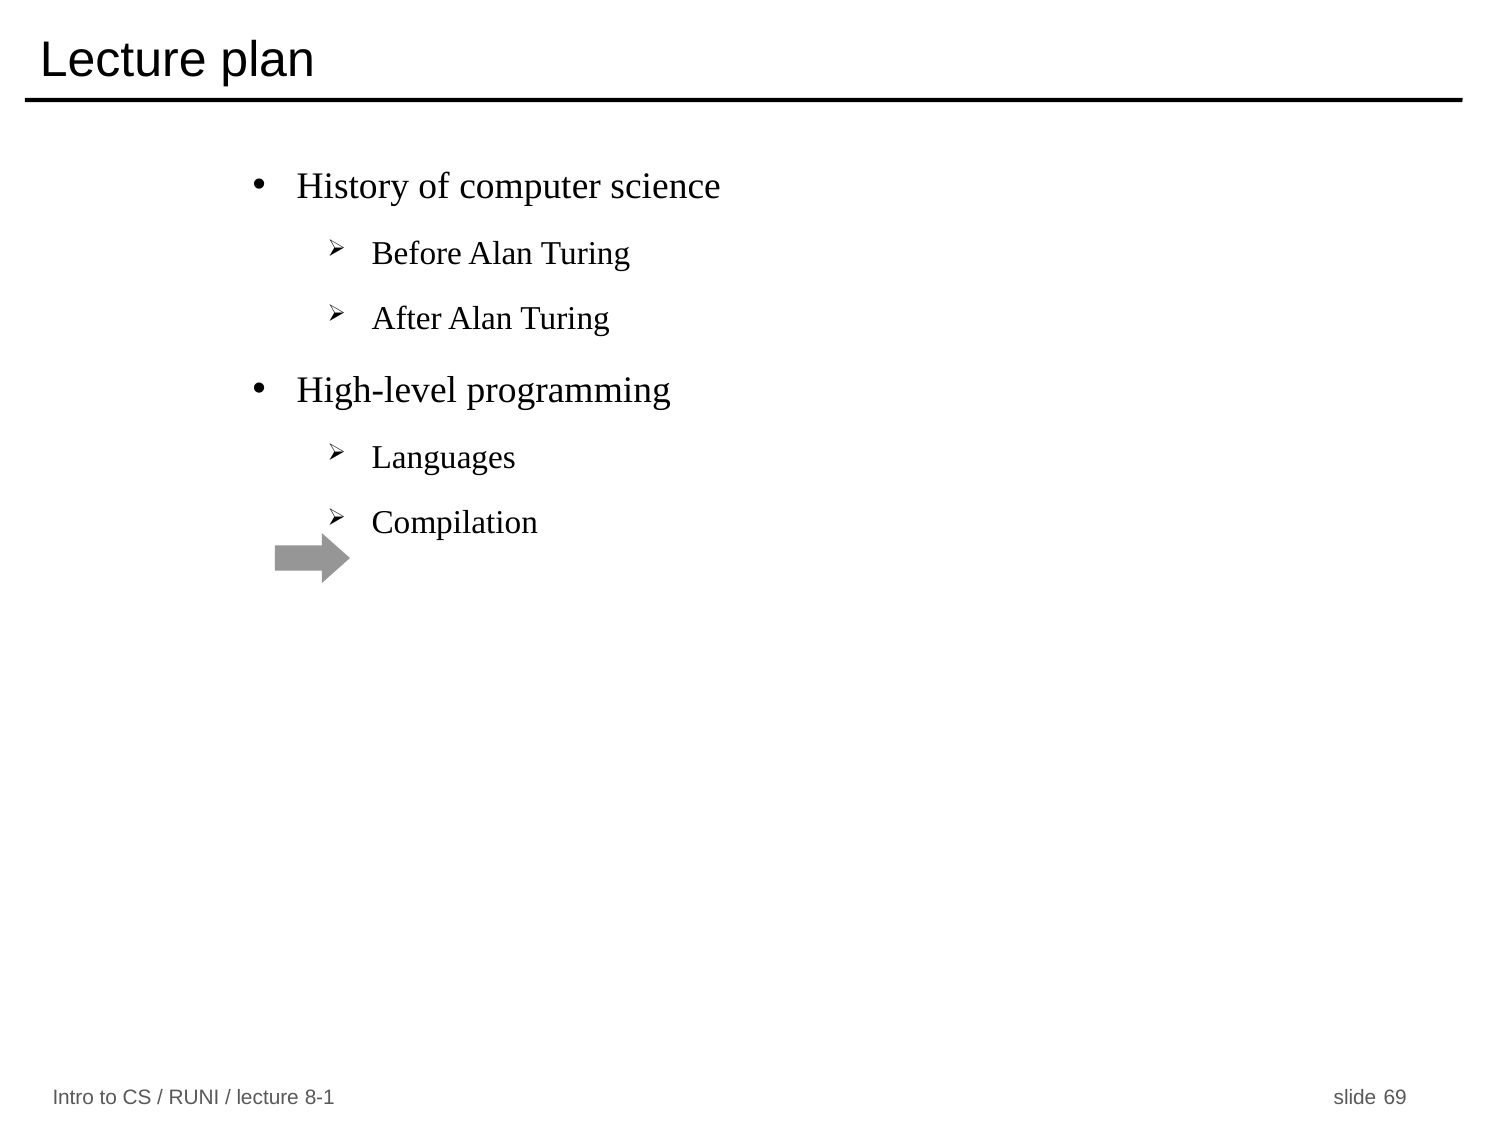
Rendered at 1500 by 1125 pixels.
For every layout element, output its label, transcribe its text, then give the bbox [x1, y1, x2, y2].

text_box History of computer science Before Alan Turing After Alan Turing High-level programming Languages Compilation [237, 162, 888, 925]
text_box [274, 533, 350, 584]
title Lecture plan [24, 12, 1463, 100]
